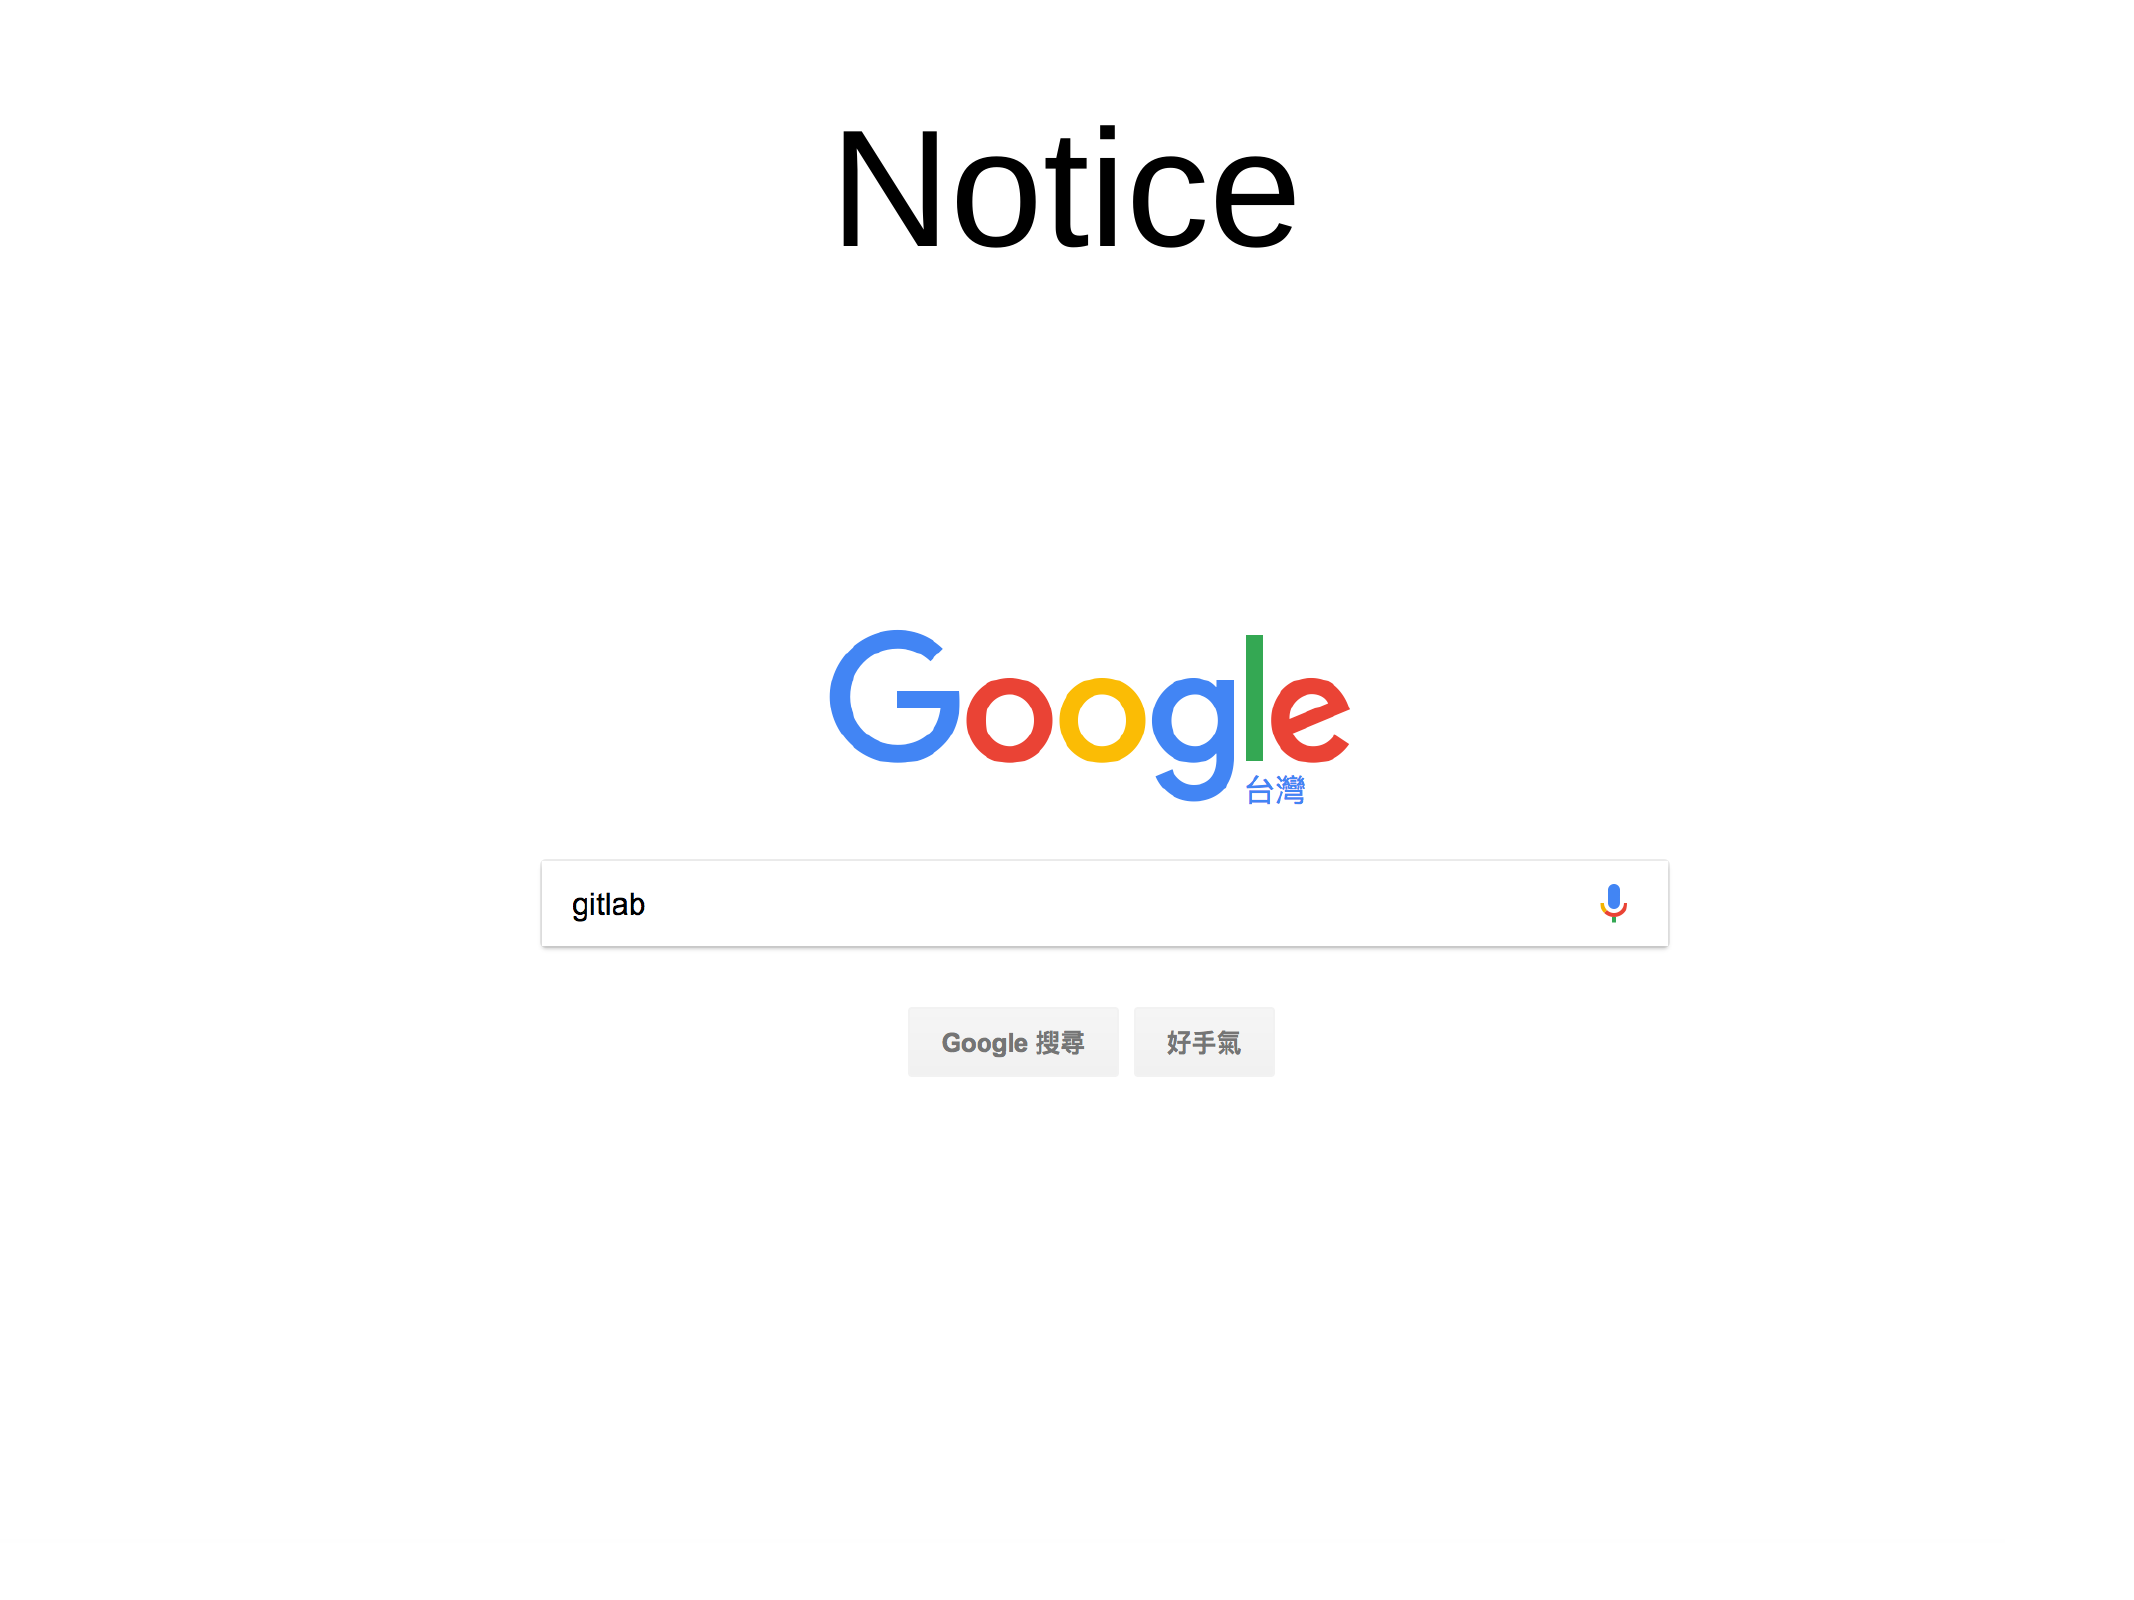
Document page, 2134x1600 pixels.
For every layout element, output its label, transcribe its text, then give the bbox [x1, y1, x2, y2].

picture [0, 249, 2005, 1544]
text_box Notice [156, 72, 1978, 249]
